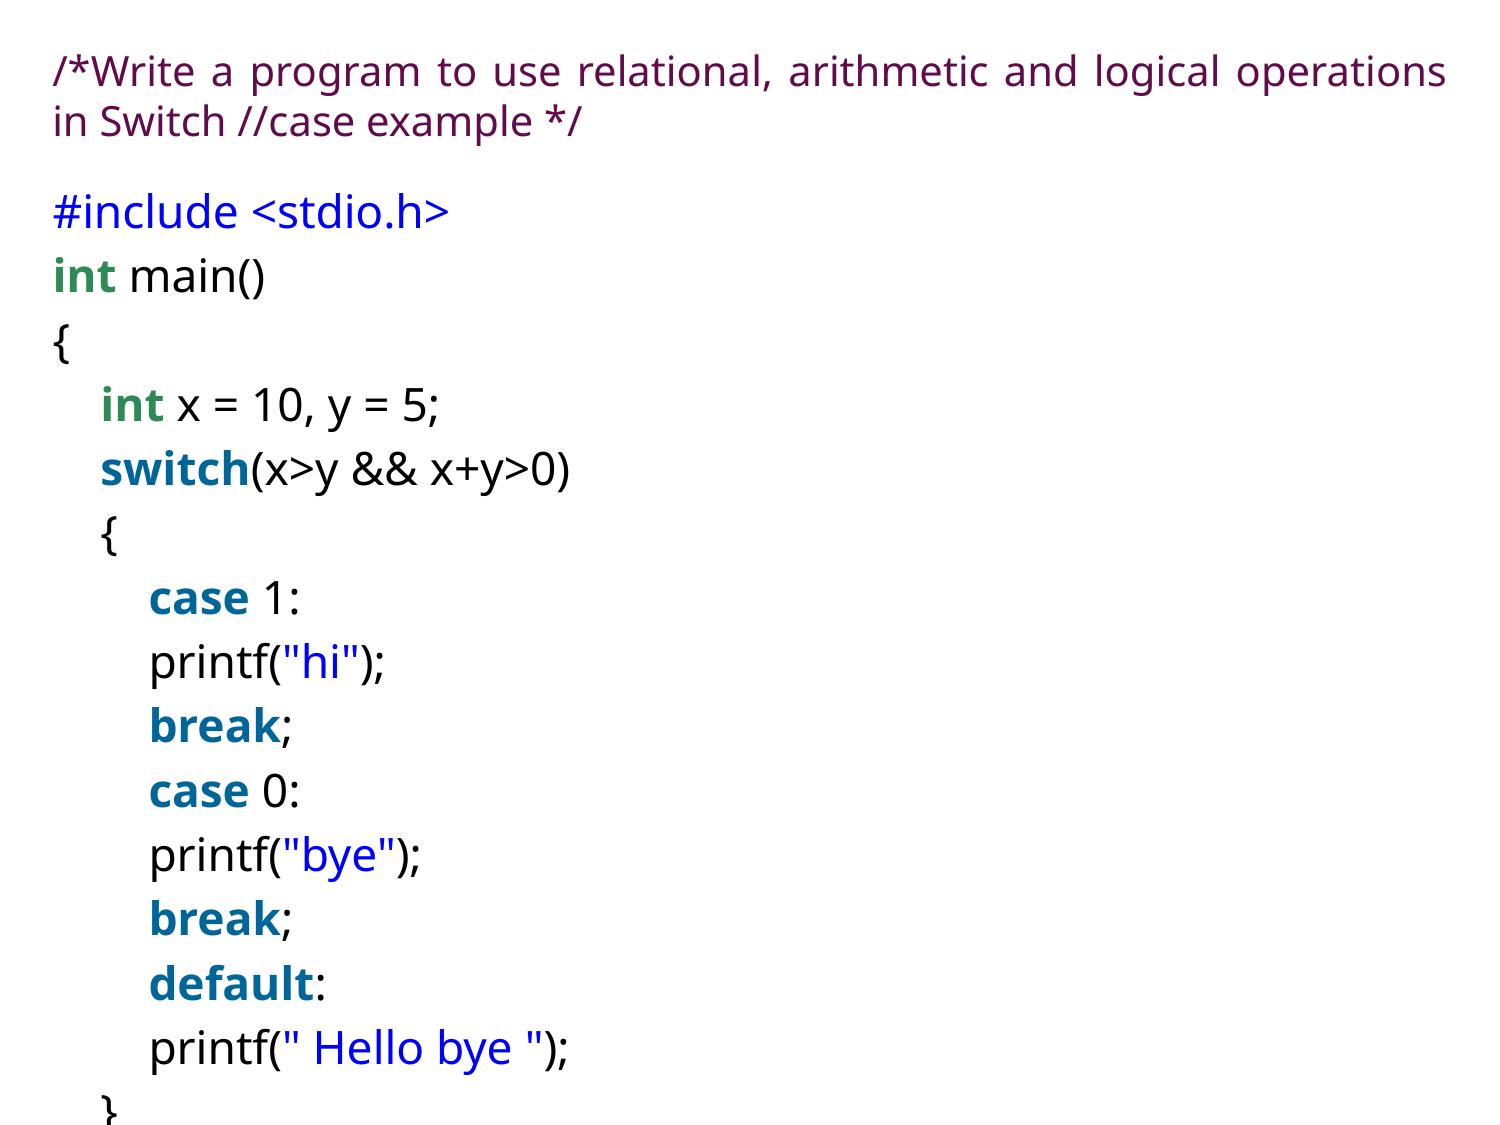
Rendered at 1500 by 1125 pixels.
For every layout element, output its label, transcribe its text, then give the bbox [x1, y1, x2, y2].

text_box /*Write a program to use relational, arithmetic and logical operations in Switch //case example */ [37, 37, 1463, 153]
list #include <stdio.h> int main() { int x = 10, y = 5; switch(x>y && x+y>0) { case 1: printf("hi"); break; case 0: printf("bye"); break; default: printf(" Hello bye "); } [37, 174, 1463, 1125]
